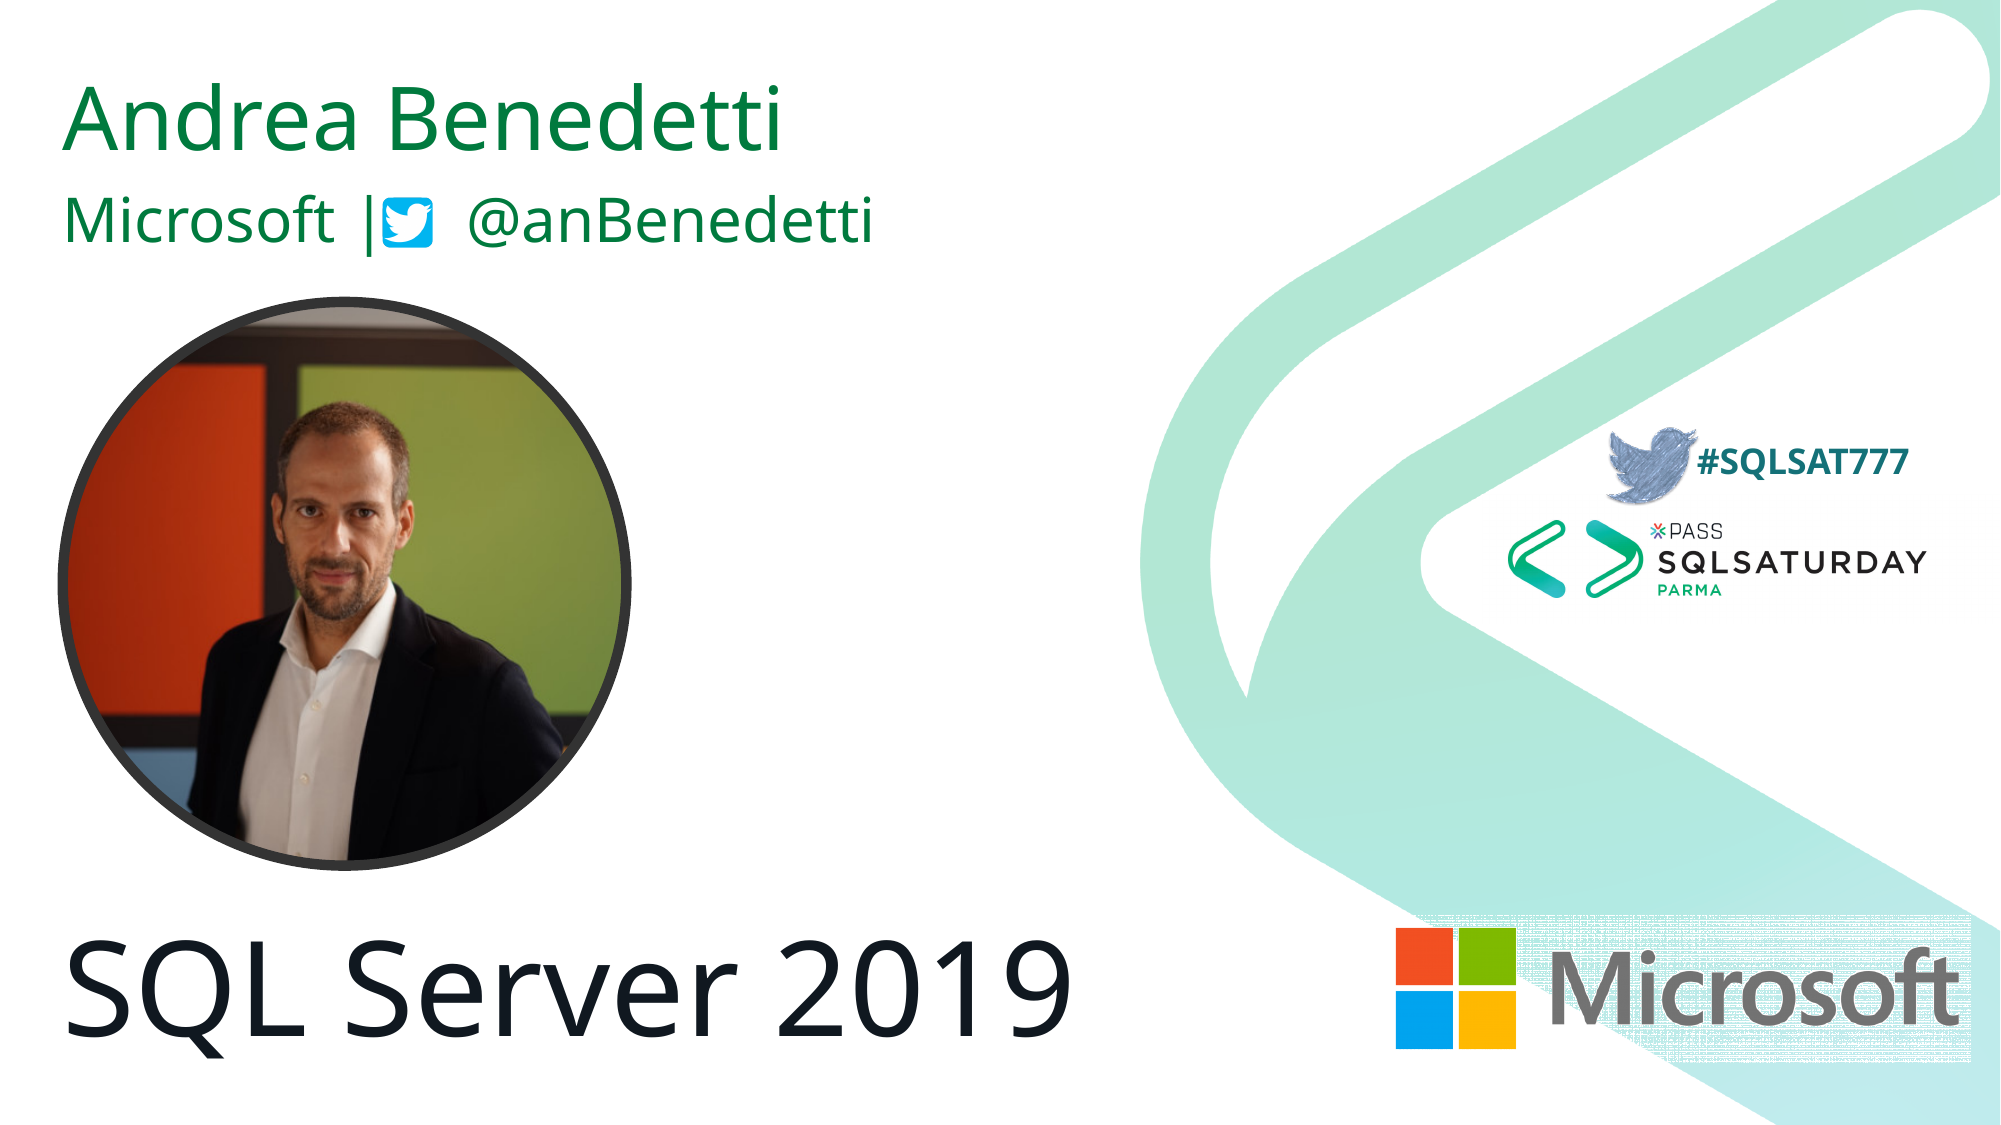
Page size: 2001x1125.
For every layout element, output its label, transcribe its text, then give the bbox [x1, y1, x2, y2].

picture [62, 301, 627, 866]
title SQL Server 2019 [62, 656, 1938, 1063]
picture [381, 196, 434, 249]
list Andrea Benedetti Microsoft | @anBenedetti [62, 62, 1938, 250]
picture [1138, 0, 2001, 1125]
